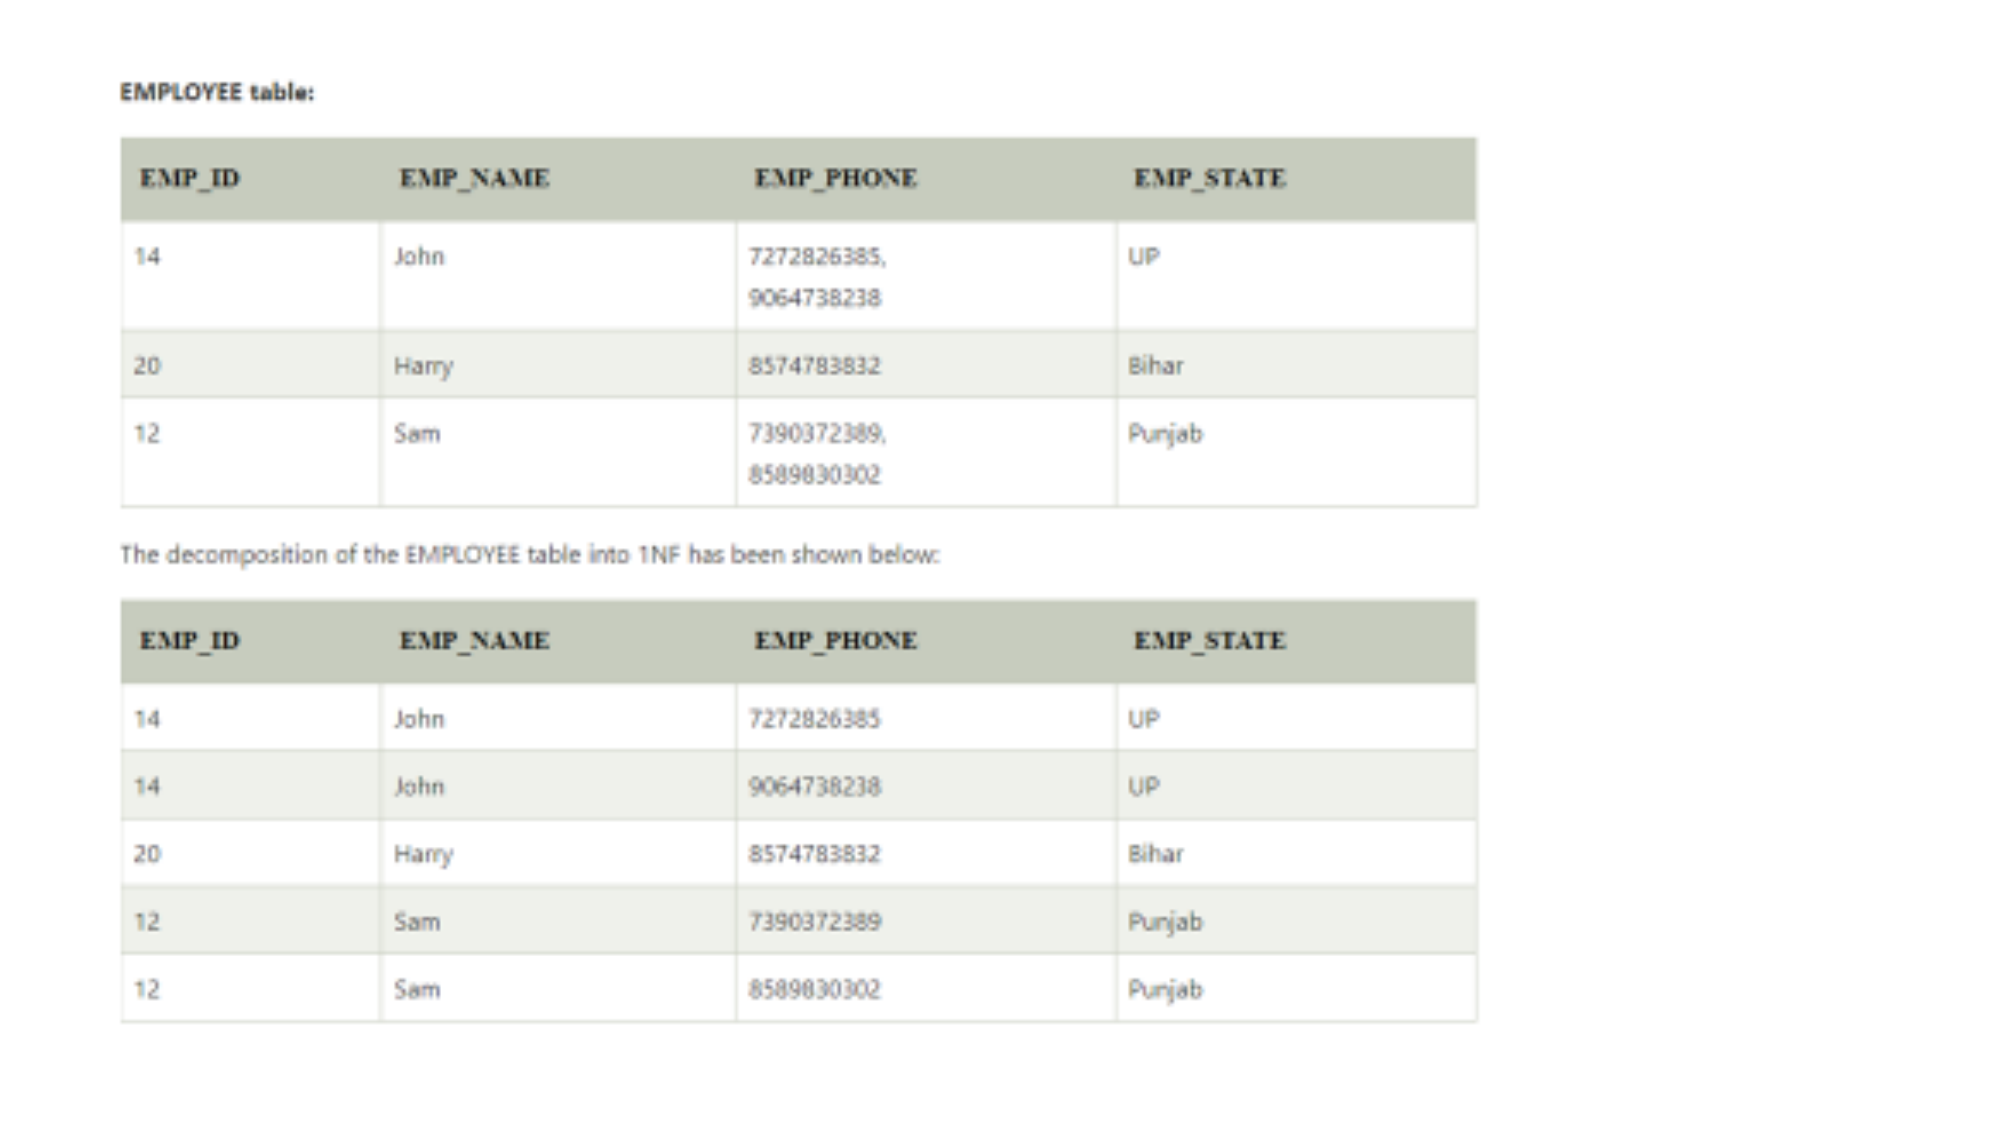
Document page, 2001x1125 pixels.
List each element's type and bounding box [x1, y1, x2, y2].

picture [113, 66, 1482, 1031]
